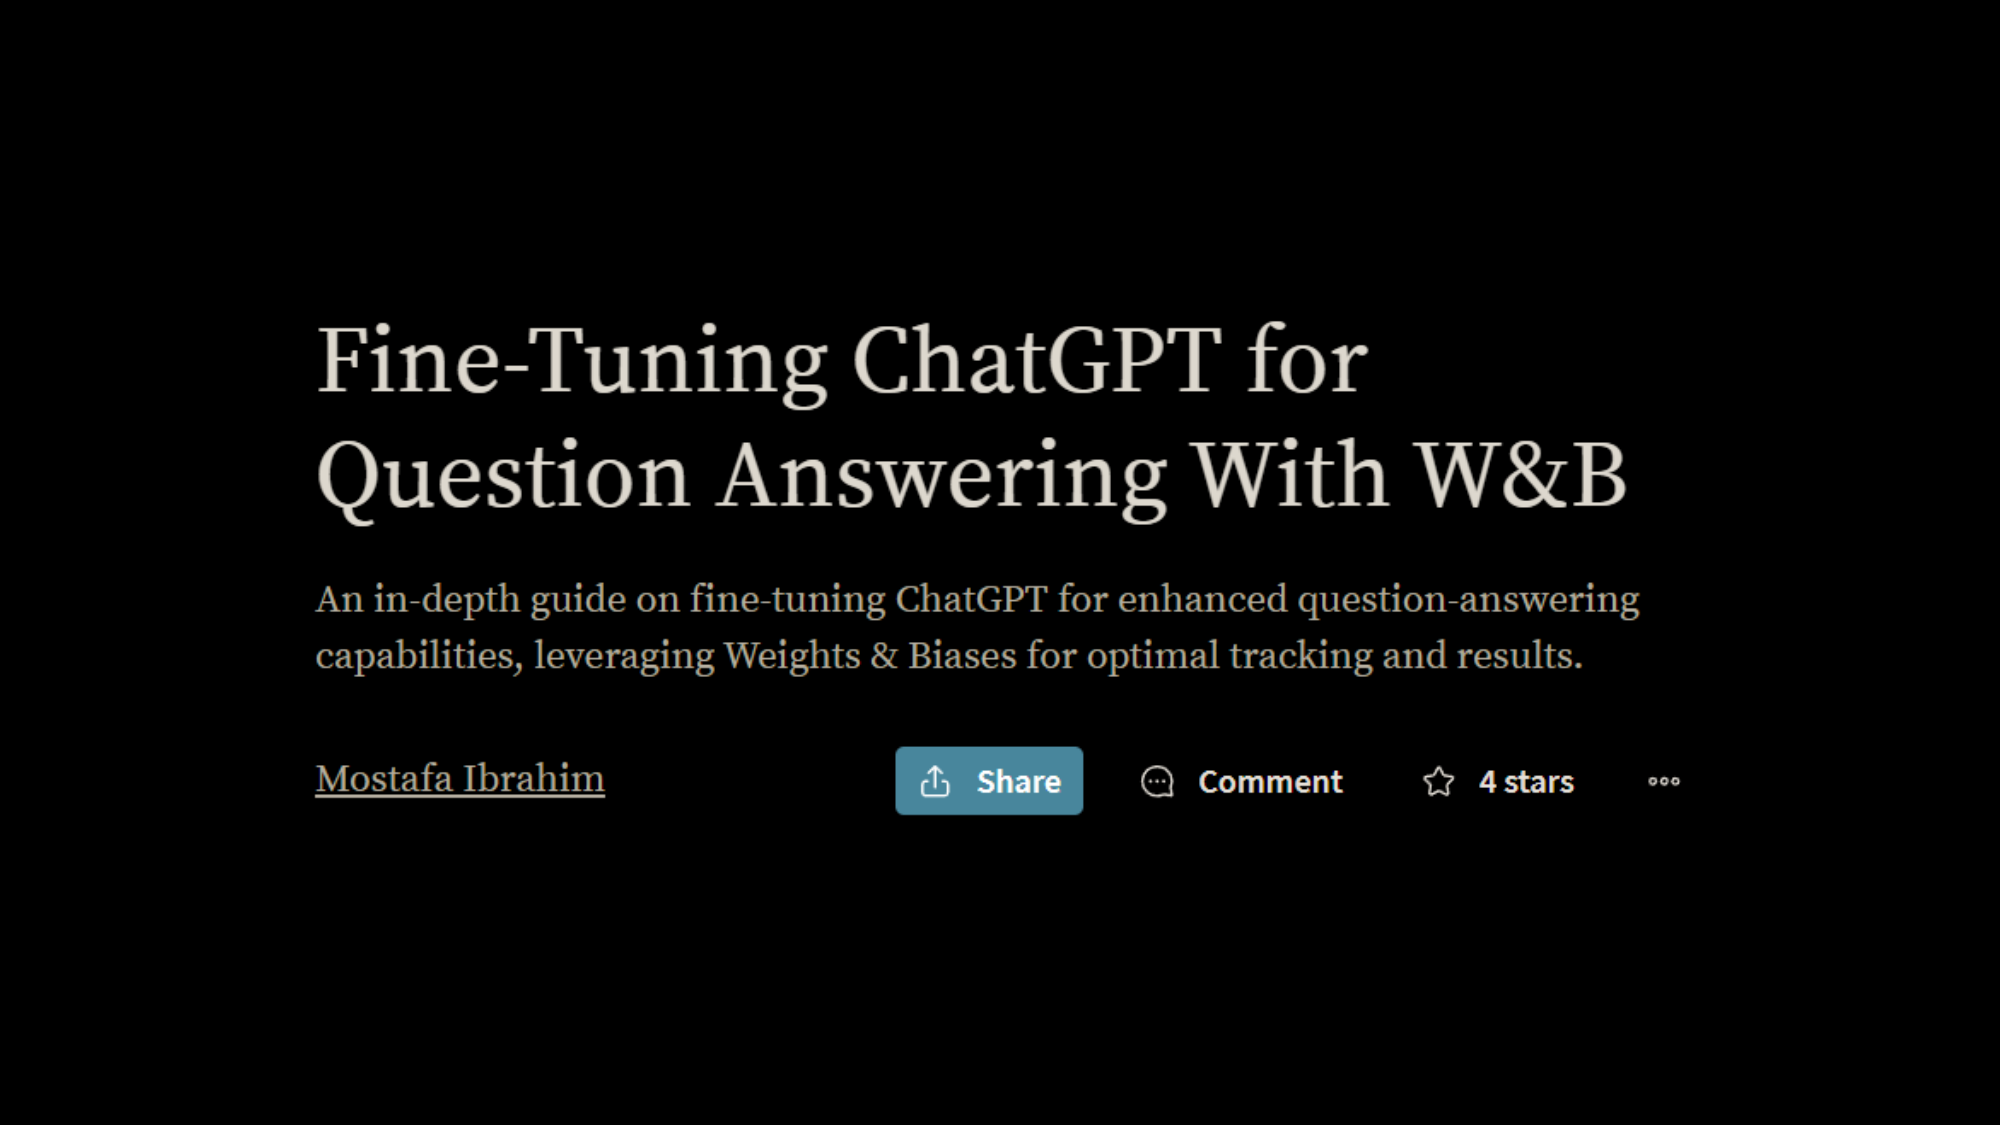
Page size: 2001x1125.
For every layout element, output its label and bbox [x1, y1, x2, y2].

picture [259, 296, 1741, 829]
